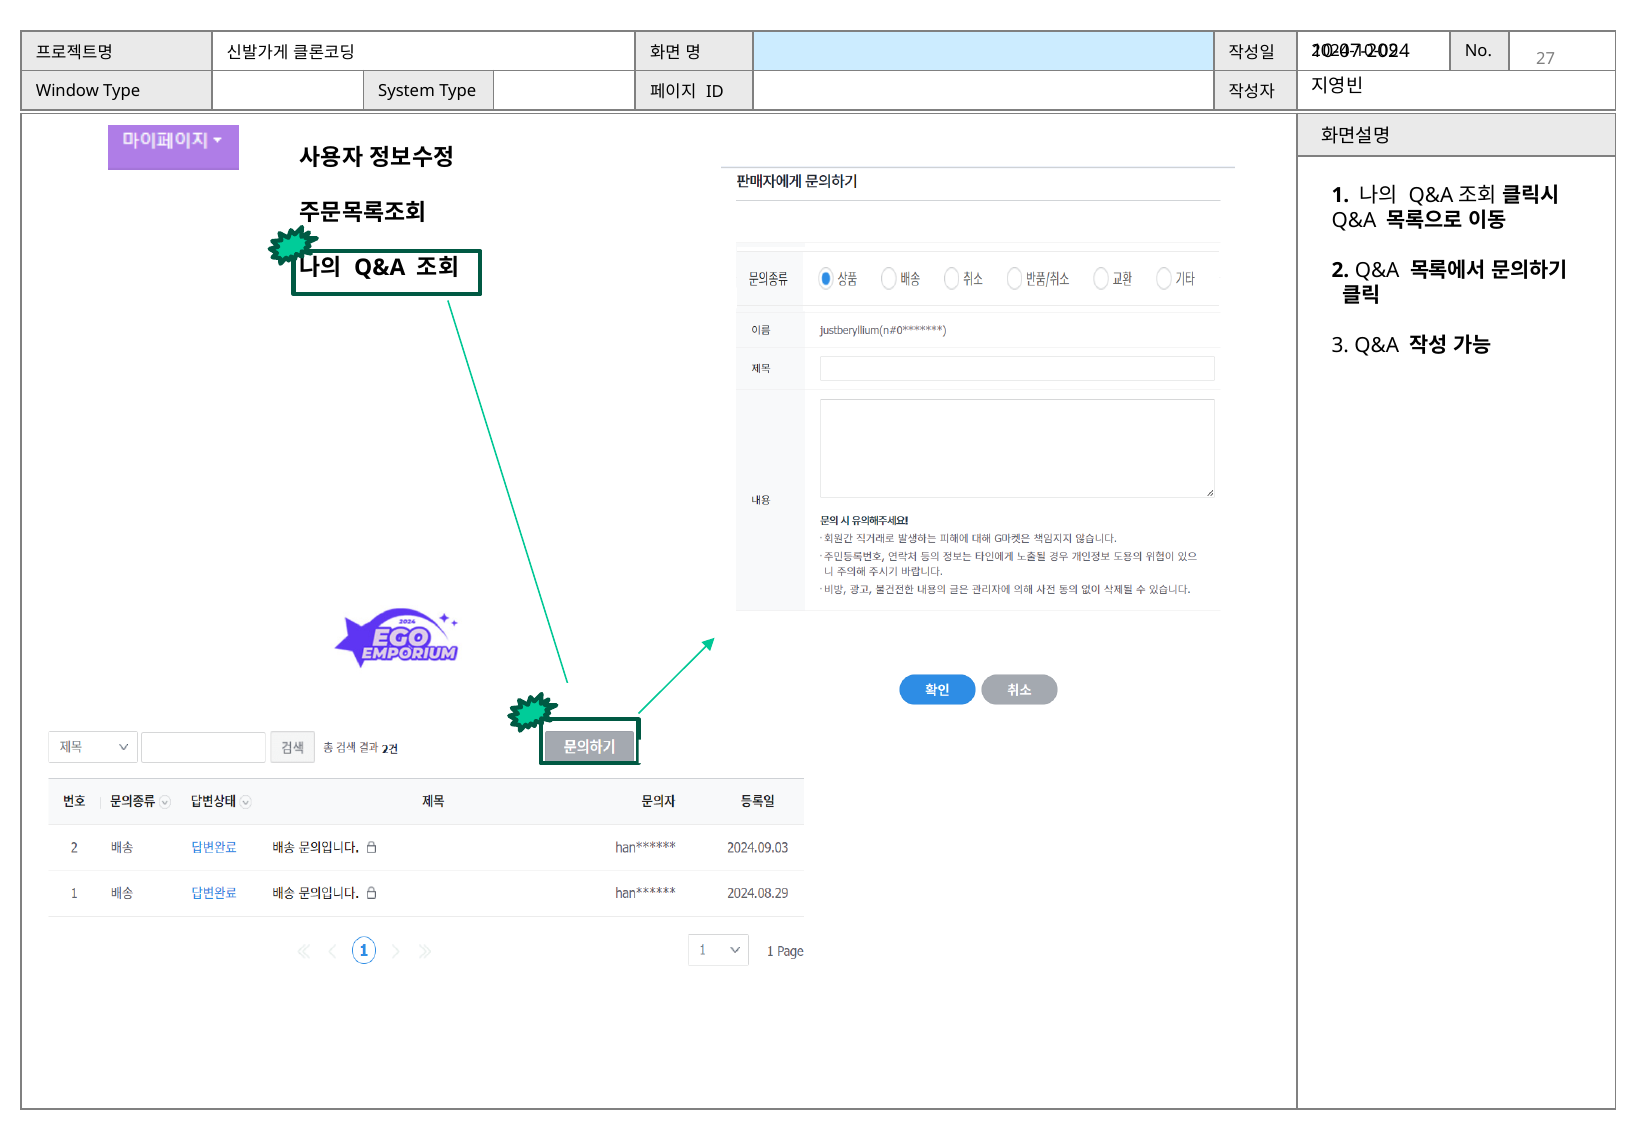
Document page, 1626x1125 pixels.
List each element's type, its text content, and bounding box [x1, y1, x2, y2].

text_box [291, 249, 482, 296]
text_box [721, 166, 1235, 706]
text_box 사용자 정보수정 주문목록조회 나의 Q&A 조회 [283, 137, 500, 341]
text_box 1. 나의 Q&A조회 클릭시 Q&A 목록으로 이동 2. Q&A 목록에서 문의하기 클릭 3. Q&A 작성 가능 [1316, 173, 1583, 364]
text_box [267, 225, 319, 266]
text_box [37, 584, 823, 977]
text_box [447, 300, 573, 583]
text_box 10-07-2024 [1296, 31, 1593, 66]
text_box 지영빈 [1296, 66, 1593, 104]
picture [108, 125, 239, 170]
